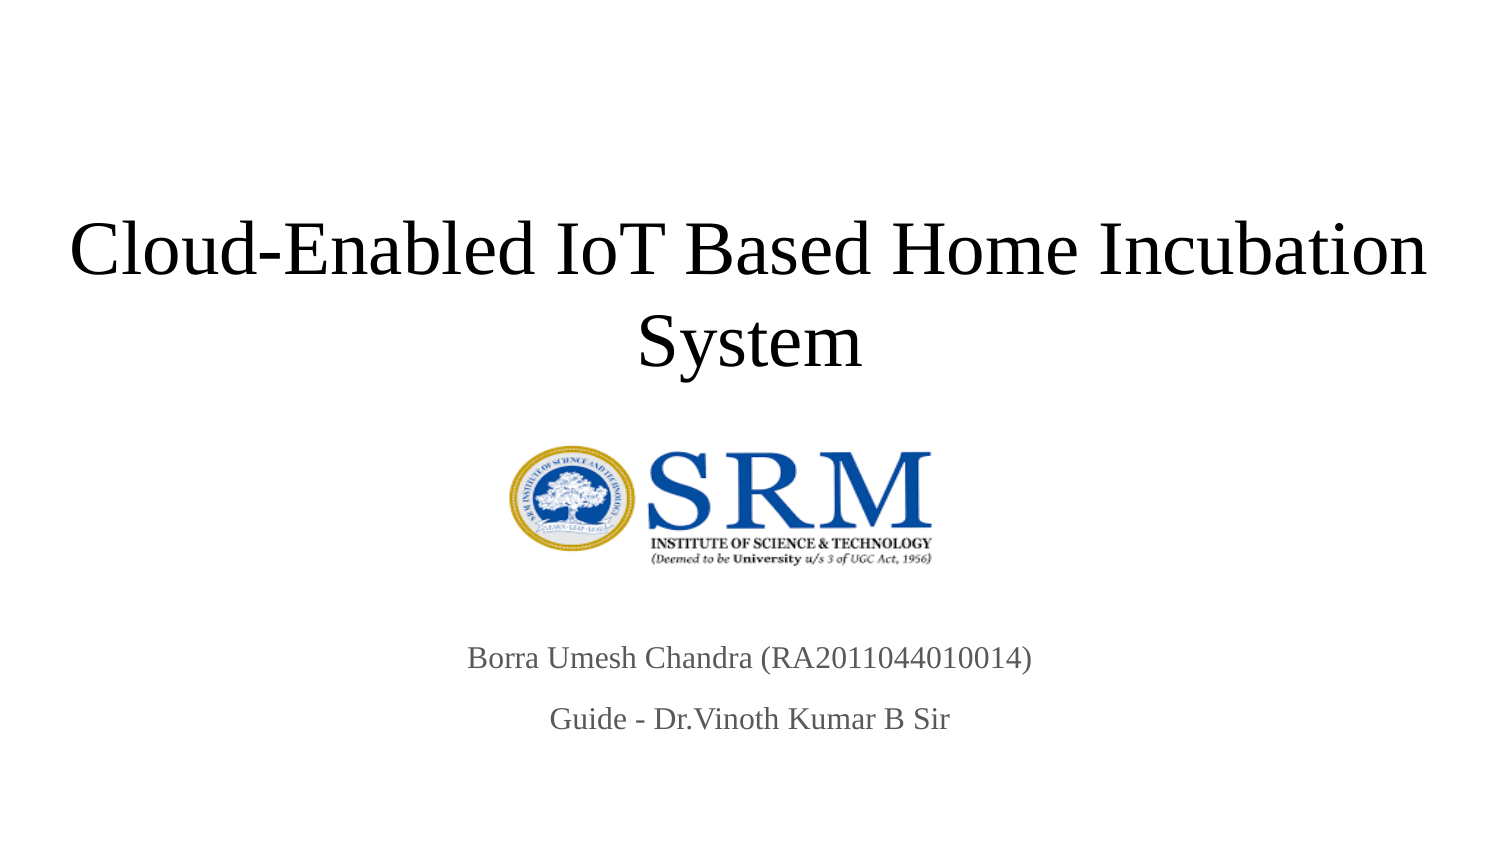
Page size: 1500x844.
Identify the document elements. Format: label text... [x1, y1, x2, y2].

picture [500, 403, 942, 609]
subtitle Borra Umesh Chandra (RA2011044010014) Guide - Dr.Vinoth Kumar B Sir [51, 591, 1449, 796]
title Cloud-Enabled IoT Based Home Incubation System [51, 120, 1449, 398]
